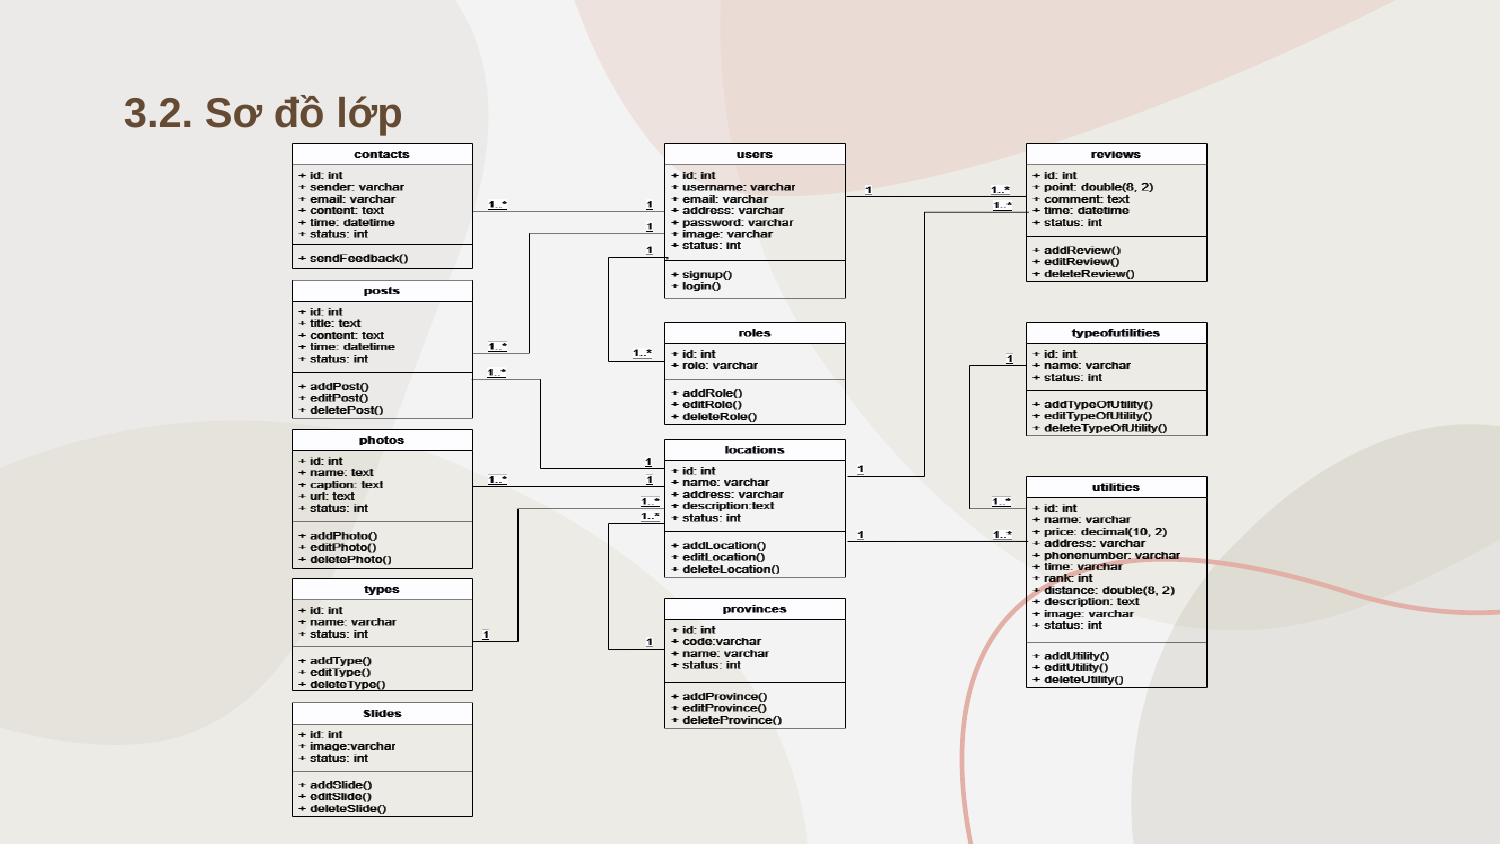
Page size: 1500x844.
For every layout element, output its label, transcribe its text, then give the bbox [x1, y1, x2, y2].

picture [291, 142, 1208, 819]
text_box 3.2. Sơ đồ lớp [109, 77, 816, 143]
